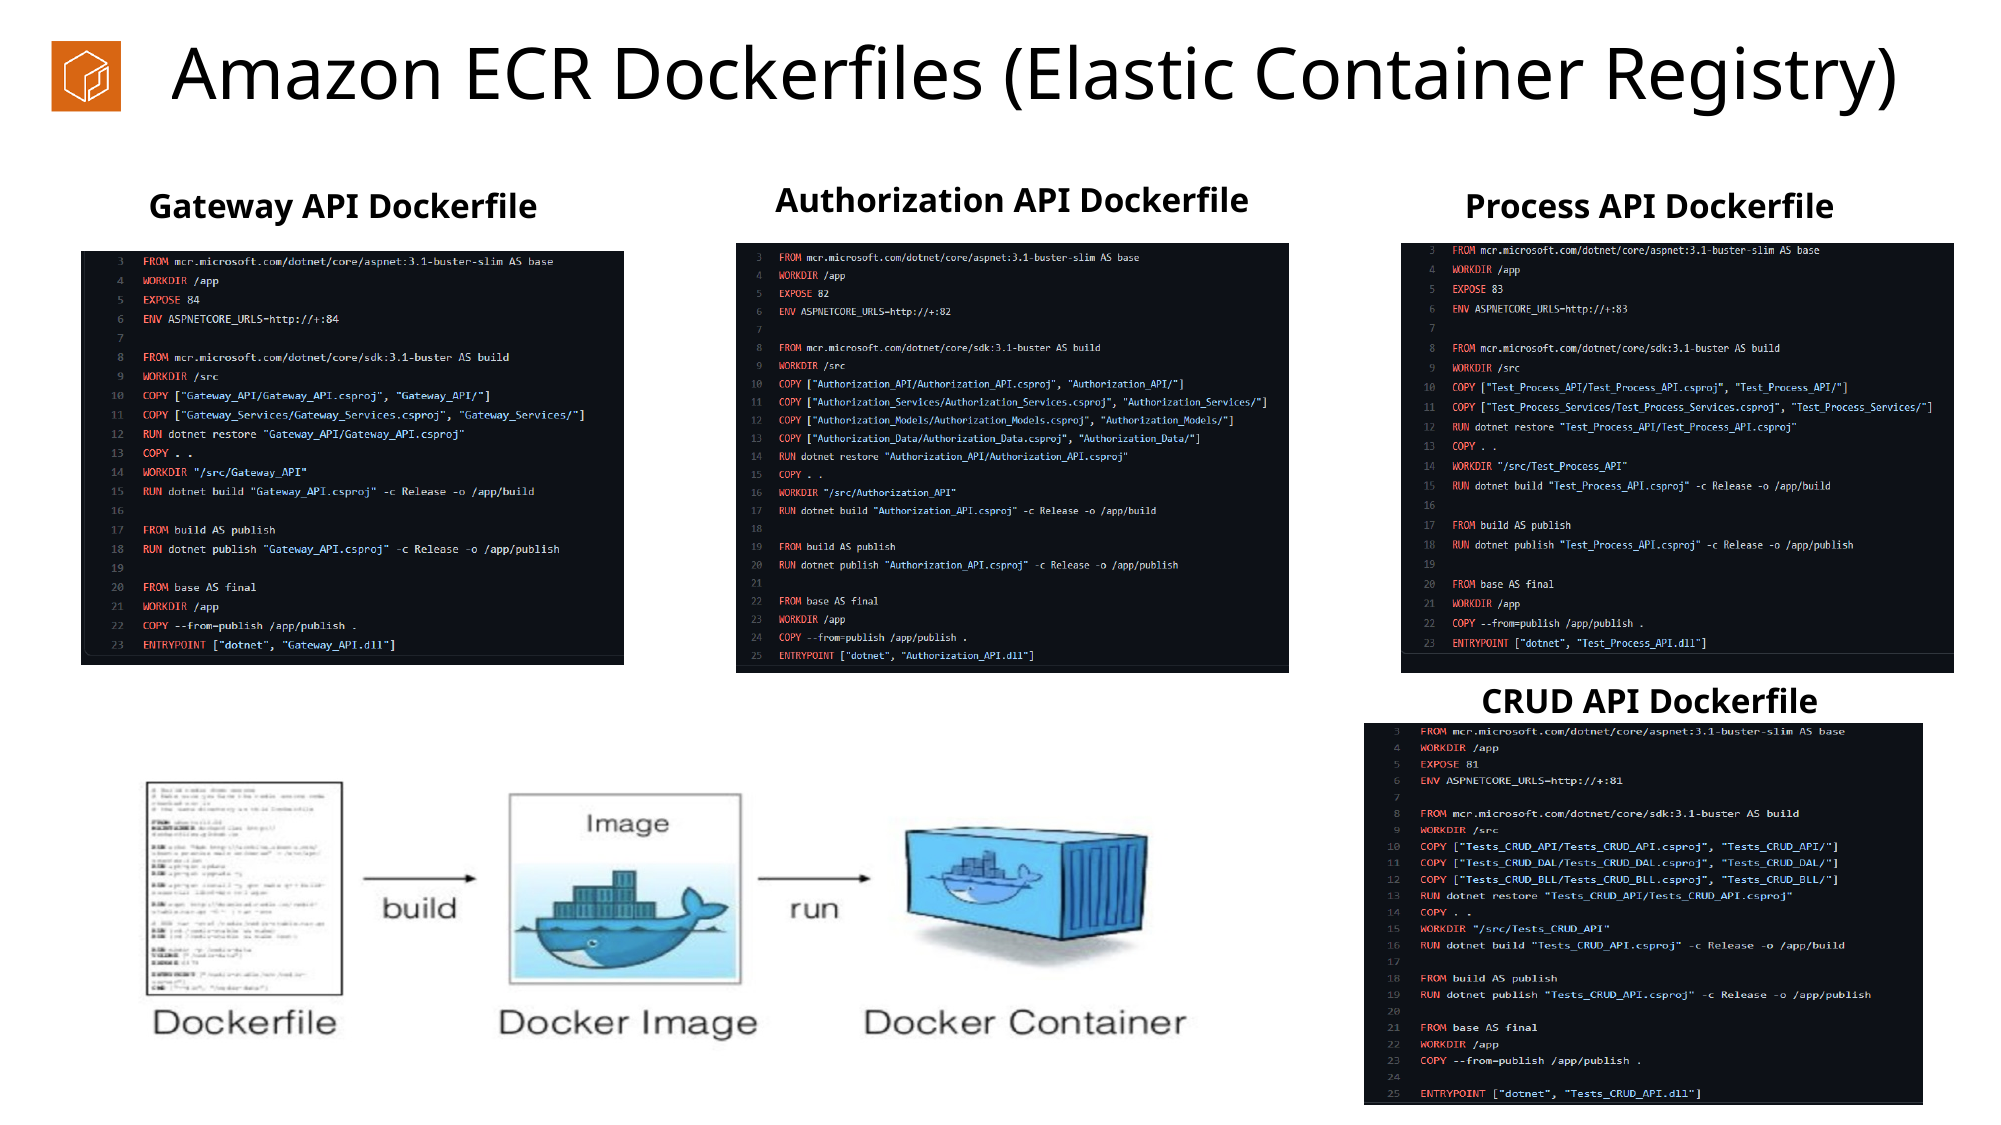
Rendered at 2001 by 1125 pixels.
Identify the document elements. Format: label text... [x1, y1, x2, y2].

text_box Gateway API Dockerfile [0, 169, 705, 233]
text_box Authorization API Dockerfile [651, 163, 1375, 227]
title Amazon ECR Dockerfiles (Elastic Container Registry) [156, 7, 2000, 145]
picture [1364, 723, 1923, 1105]
text_box Process API Dockerfile [1288, 169, 2000, 233]
picture [106, 740, 1219, 1065]
picture [1401, 243, 1954, 673]
picture [736, 243, 1289, 673]
picture [81, 251, 624, 665]
text_box CRUD API Dockerfile [1288, 664, 2000, 728]
picture [0, 24, 172, 128]
